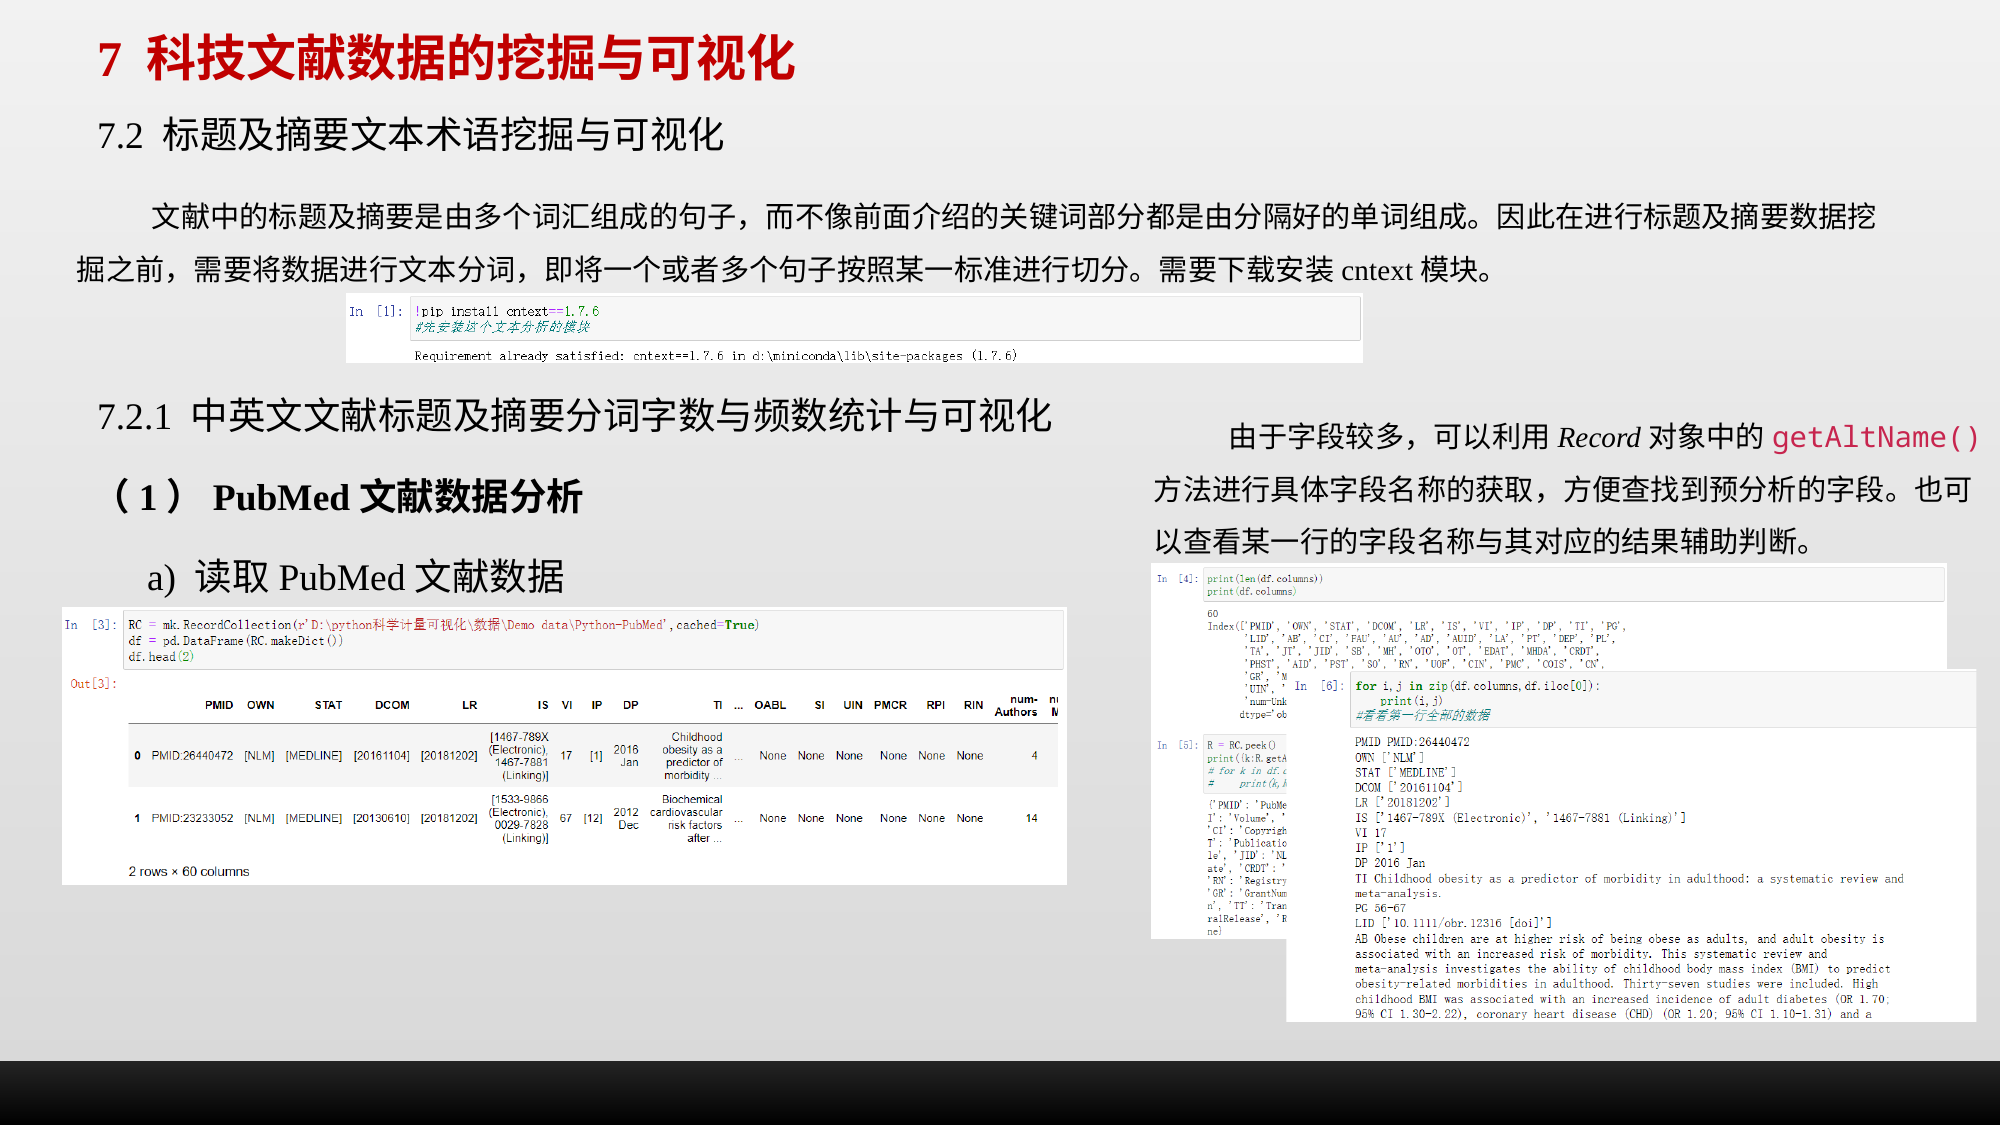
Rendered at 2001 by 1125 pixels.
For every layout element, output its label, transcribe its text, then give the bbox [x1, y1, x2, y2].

picture [1151, 563, 1977, 1022]
picture [345, 293, 1363, 363]
text_box a) 读取PubMed文献数据 [132, 545, 685, 605]
text_box 文献中的标题及摘要是由多个词汇组成的句子，而不像前面介绍的关键词部分都是由分隔好的单词组成。因此在进行标题及摘要数据挖掘之前，需要将数据进行文本分词，即将一个或者多个句子按照某一标准进行切分。需要下载安装cntext模块。 [62, 173, 1913, 294]
picture [61, 607, 1067, 885]
text_box （1）PubMed文献数据分析 [33, 442, 1034, 525]
text_box 7 科技文献数据的挖掘与可视化 [82, 19, 1083, 94]
text_box 由于字段较多，可以利用Record对象中的getAltName()方法进行具体字段名称的获取，方便查找到预分析的字段。也可以查看某一行的字段名称与其对应的结果辅助判断。 [1139, 393, 2000, 566]
text_box 7.2.1 中英文文献标题及摘要分词字数与频数统计与可视化 [82, 384, 1083, 445]
text_box 7.2 标题及摘要文本术语挖掘与可视化 [82, 103, 1083, 164]
